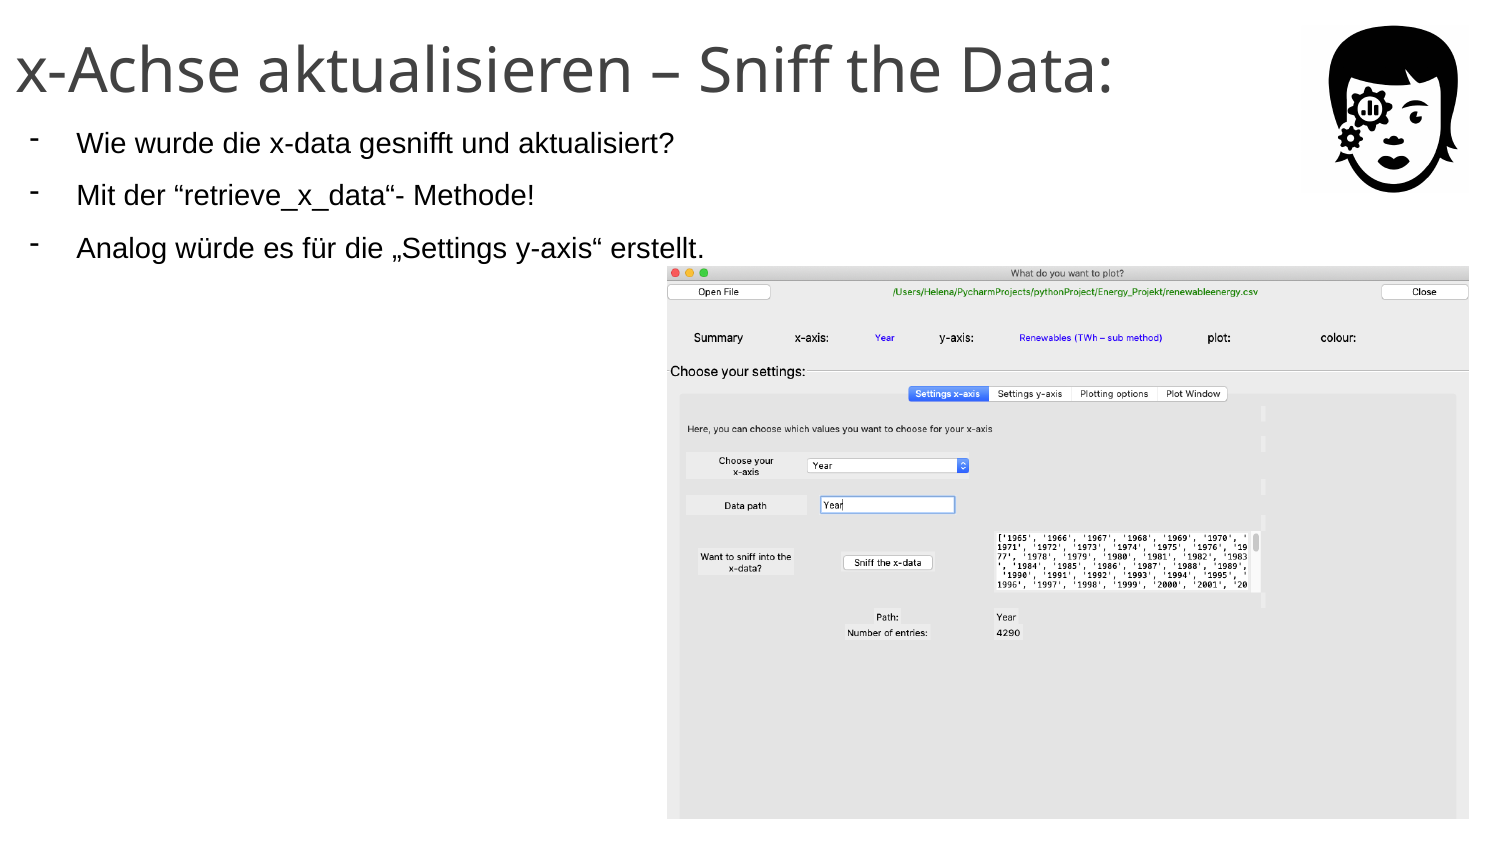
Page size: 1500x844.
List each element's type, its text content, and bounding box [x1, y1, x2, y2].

picture [1301, 25, 1470, 194]
text_box Wie wurde die x-data gesnifft und aktualisiert? Mit der “retrieve_x_data“- Methode! Analog würde es für die „Settings y-axis“ erstellt. [14, 99, 1253, 272]
title x-Achse aktualisieren – Sniff the Data: [0, 0, 1398, 121]
picture [666, 266, 1470, 819]
